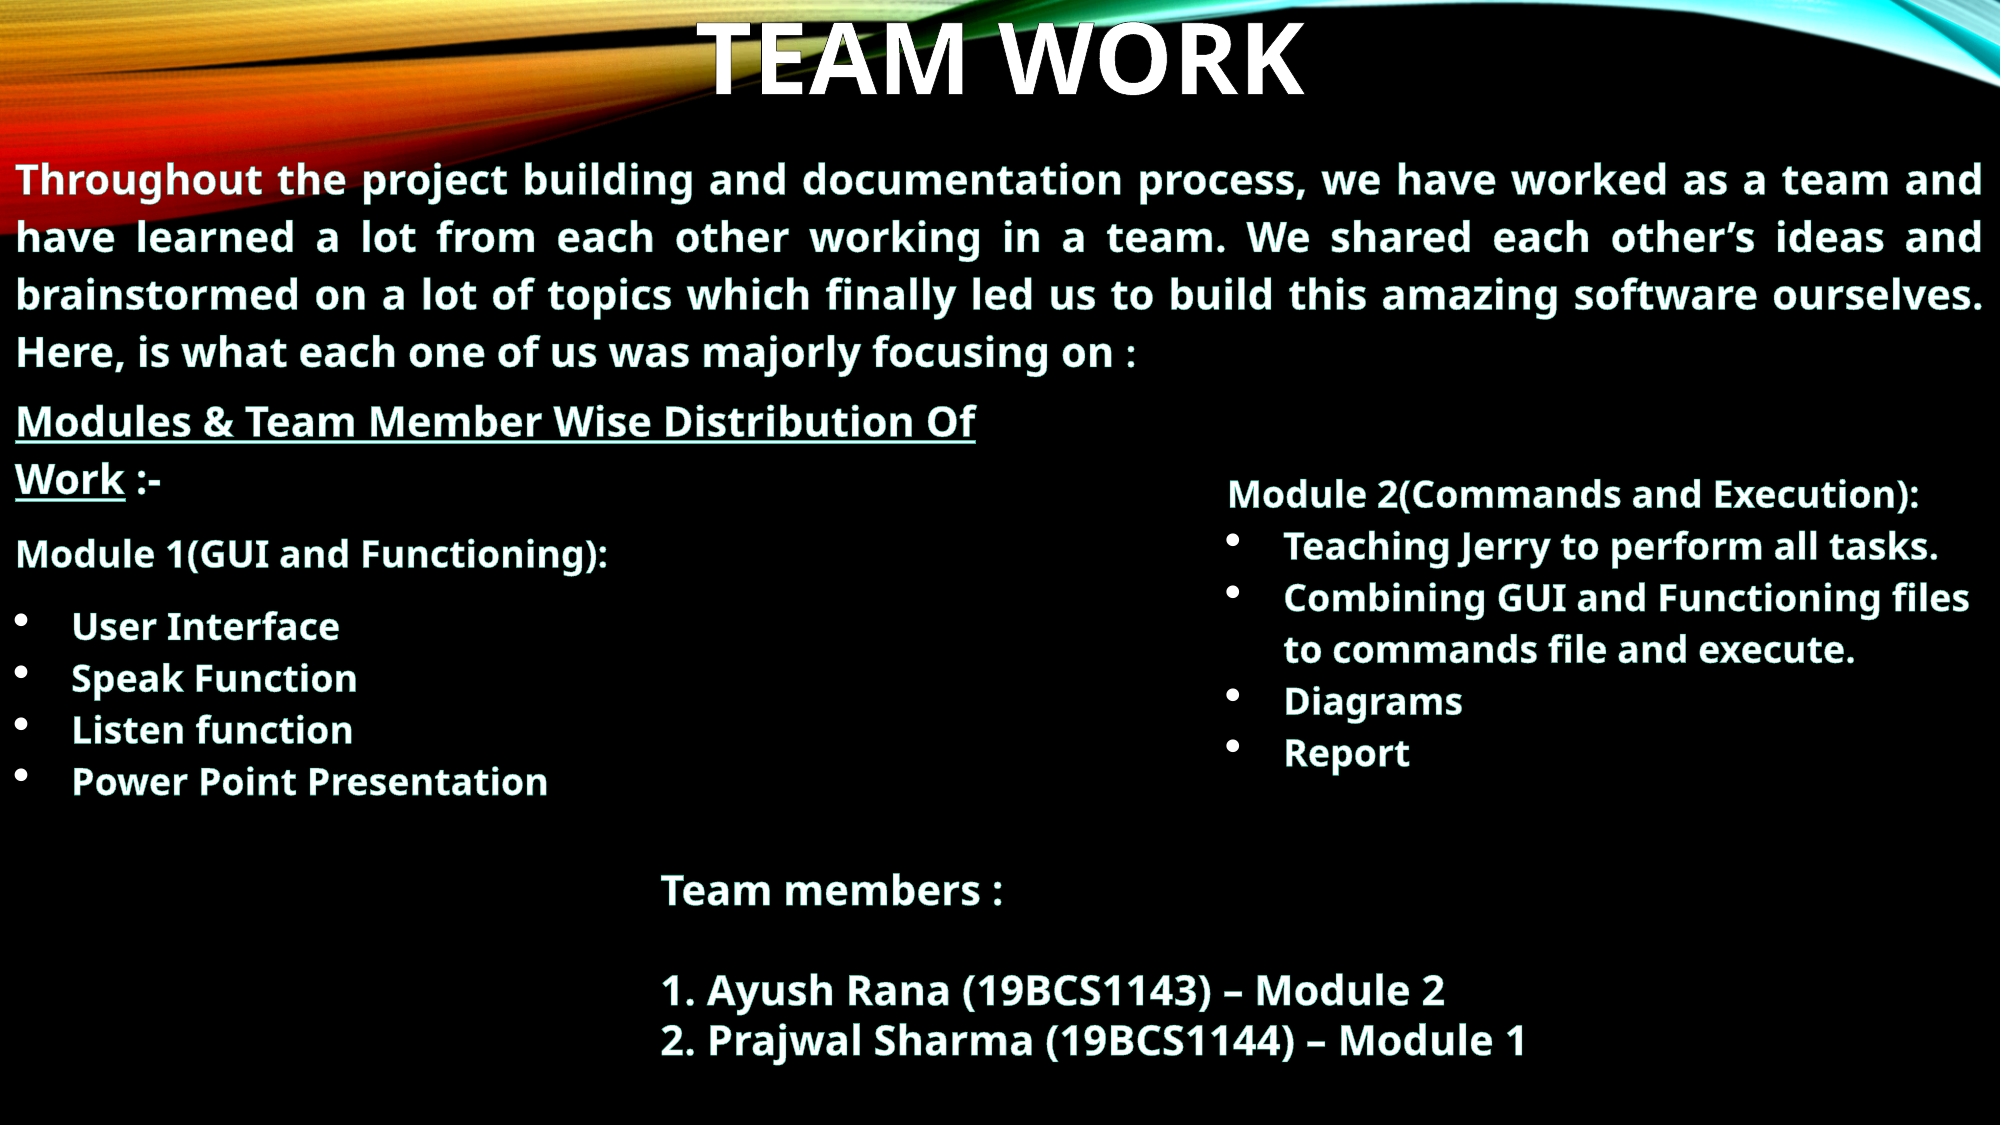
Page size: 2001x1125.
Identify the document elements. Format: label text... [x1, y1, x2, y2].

text_box Team members : 1. Ayush Rana (19BCS1143) – Module 2 2. Prajwal Sharma (19BCS1144) – Module 1 [645, 856, 1571, 1071]
picture [0, 0, 2000, 137]
text_box Throughout the project building and documentation process, we have worked as a team and have learned a lot from each other working in a team. We shared each other’s ideas and brainstormed on a lot of topics which finally led us to build this amazing software ourselves. Here, is what each one of us was majorly focusing on : [0, 137, 2000, 383]
text_box Module 2(Commands and Execution): Teaching Jerry to perform all tasks. Combining GUI and Functioning files to commands file and execute. Diagrams Report [1211, 455, 2000, 782]
text_box Modules & Team Member Wise Distribution Of Work :- Module 1(GUI and Functioning): User Interface Speak Function Listen function Power Point Presentation [0, 379, 1108, 810]
text_box TEAM WORK [319, 0, 1681, 122]
